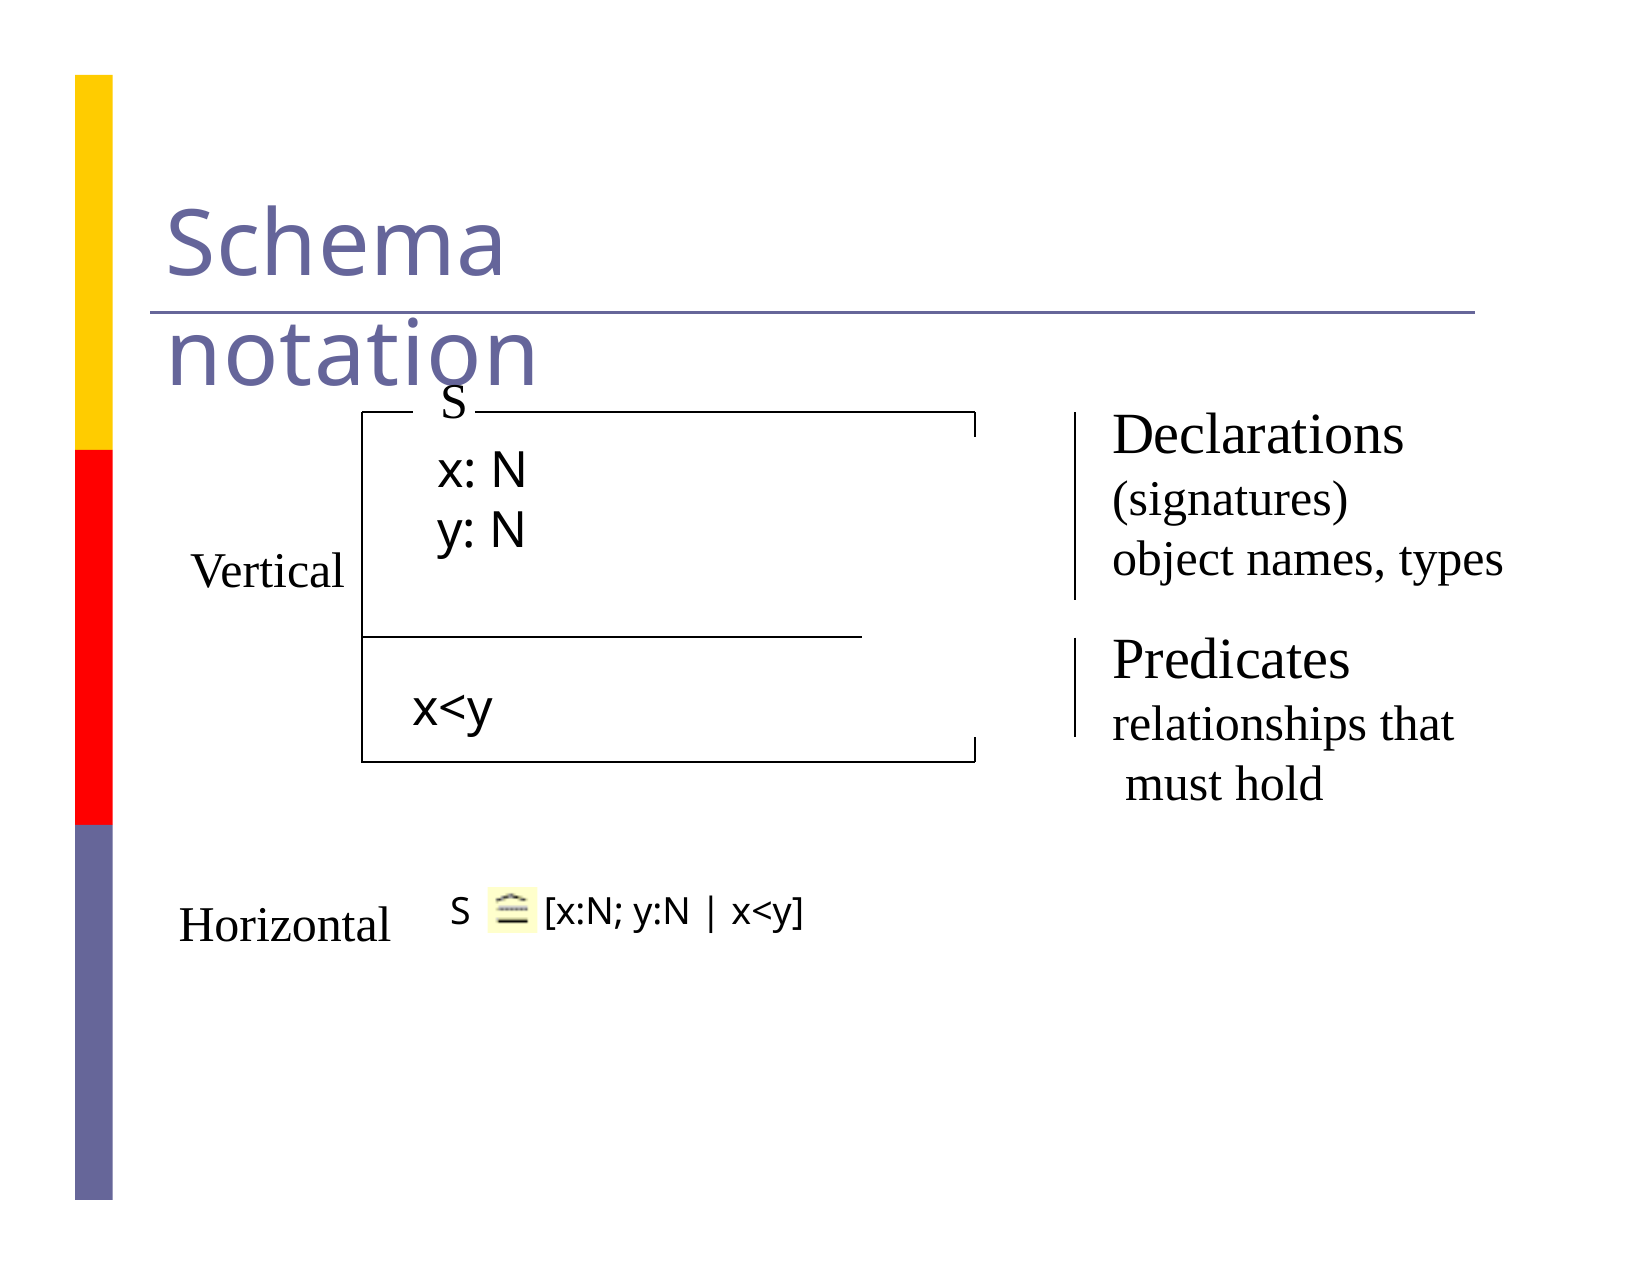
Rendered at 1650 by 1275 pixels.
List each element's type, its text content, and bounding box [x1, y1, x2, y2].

text_box x: N y: N [435, 435, 548, 558]
text_box S [438, 366, 470, 429]
text_box S [x:N; y:N | x<y] [447, 885, 862, 933]
text_box [487, 887, 538, 933]
text_box Declarations (signatures) object names, types Predicates relationships that must hold [1110, 393, 1507, 811]
text_box Vertical [188, 534, 353, 597]
text_box x<y [410, 672, 515, 735]
text_box Horizontal [176, 889, 395, 952]
title Schema notation [163, 182, 802, 405]
